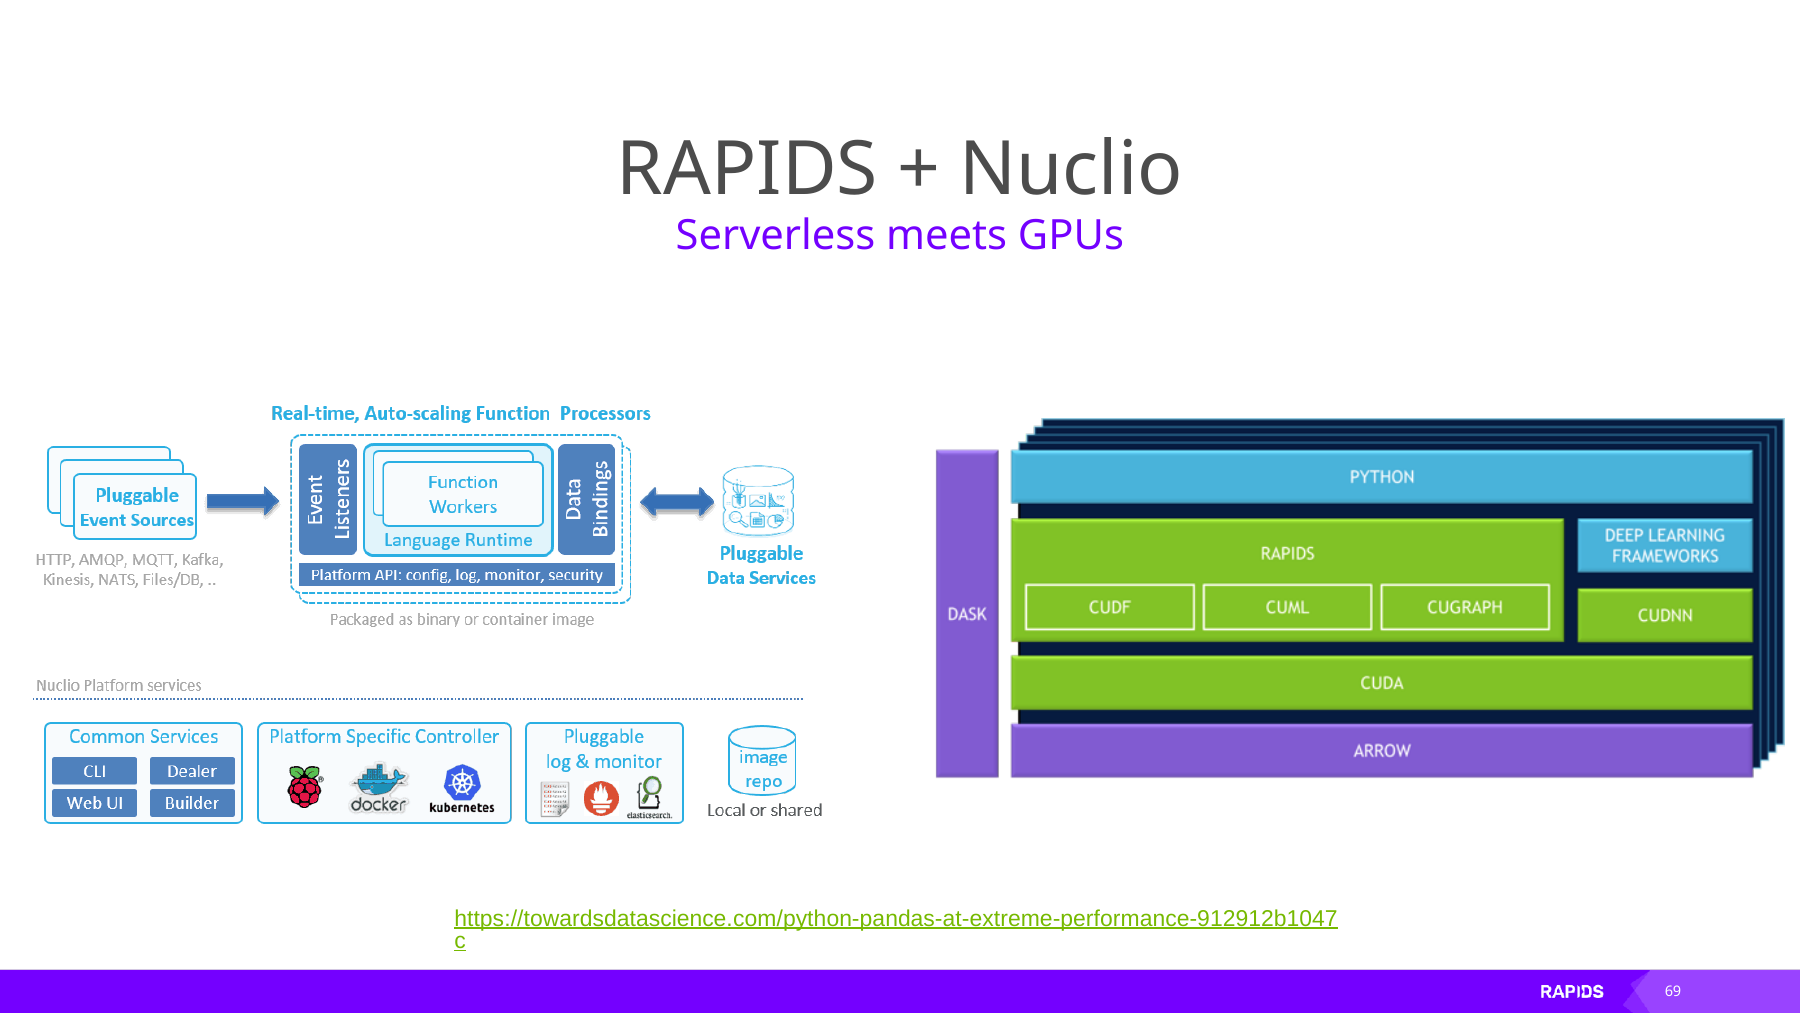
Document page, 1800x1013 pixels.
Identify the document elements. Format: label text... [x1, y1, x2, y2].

title RAPIDS + Nuclio [81, 120, 1719, 206]
text_box https://towardsdatascience.com/python-pandas-at-extreme-performance-912912b1047c [439, 888, 1362, 957]
picture [0, 0, 1800, 1013]
list Serverless meets GPUs [81, 206, 1719, 293]
